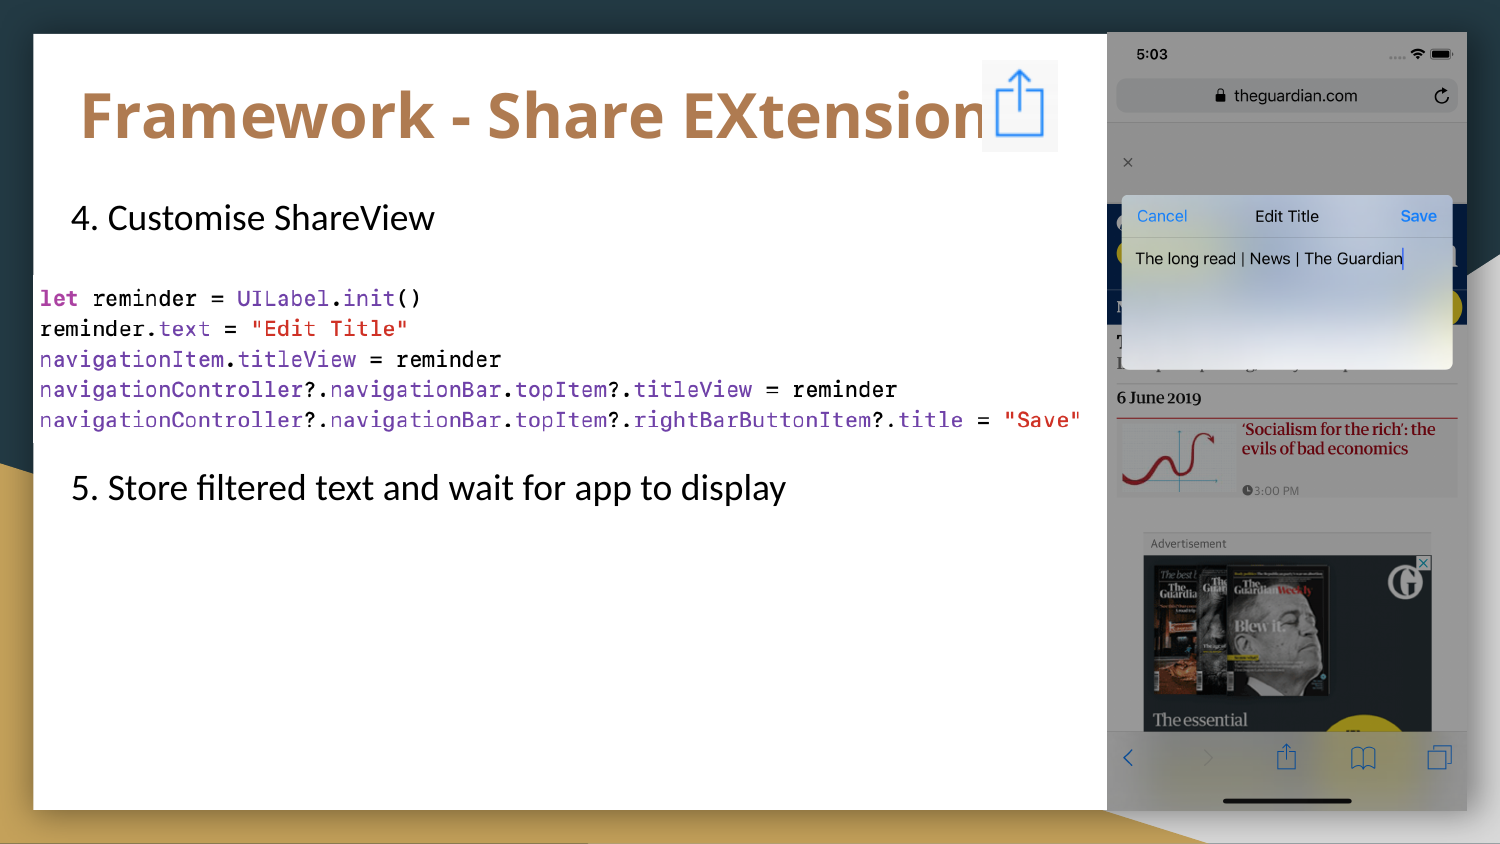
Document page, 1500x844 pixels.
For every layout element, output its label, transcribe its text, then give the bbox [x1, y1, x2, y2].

text_box 4. Customise ShareView 5. Store filtered text and wait for app to display [55, 177, 1101, 541]
title Framework - Share EXtension [64, 60, 1101, 177]
picture [982, 60, 1058, 152]
picture [33, 275, 1094, 443]
picture [1106, 32, 1467, 812]
